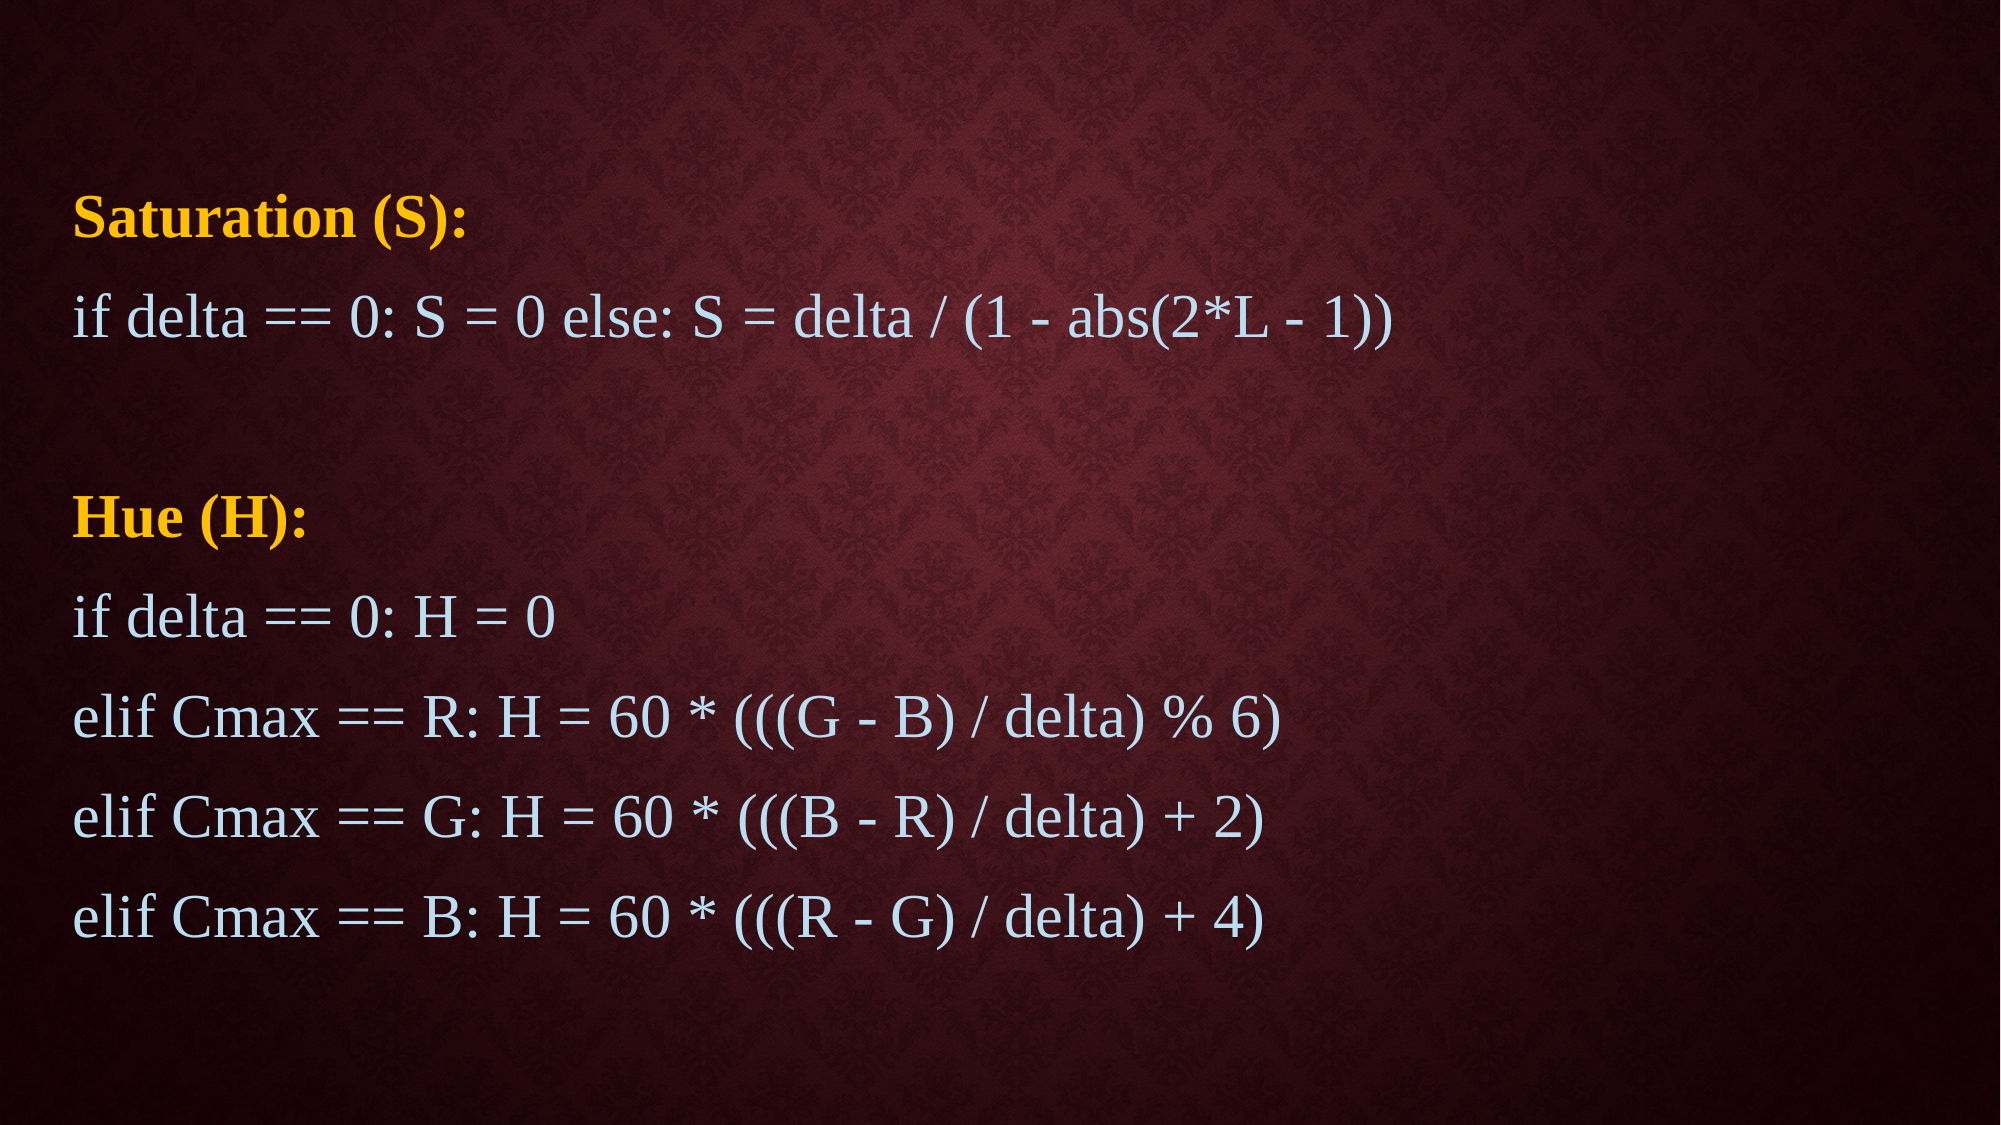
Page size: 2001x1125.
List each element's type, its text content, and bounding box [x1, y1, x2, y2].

list Saturation (S): if delta == 0: S = 0 else: S = delta / (1 - abs(2*L - 1)) Hue (H): if delta == 0: H = 0 elif Cmax == R: H = 60 * (((G - B) / delta) % 6) elif Cmax == G: H = 60 * (((B - R) / delta) + 2) elif Cmax == B: H = 60 * (((R - G) / delta) + 4) [57, 167, 2000, 958]
